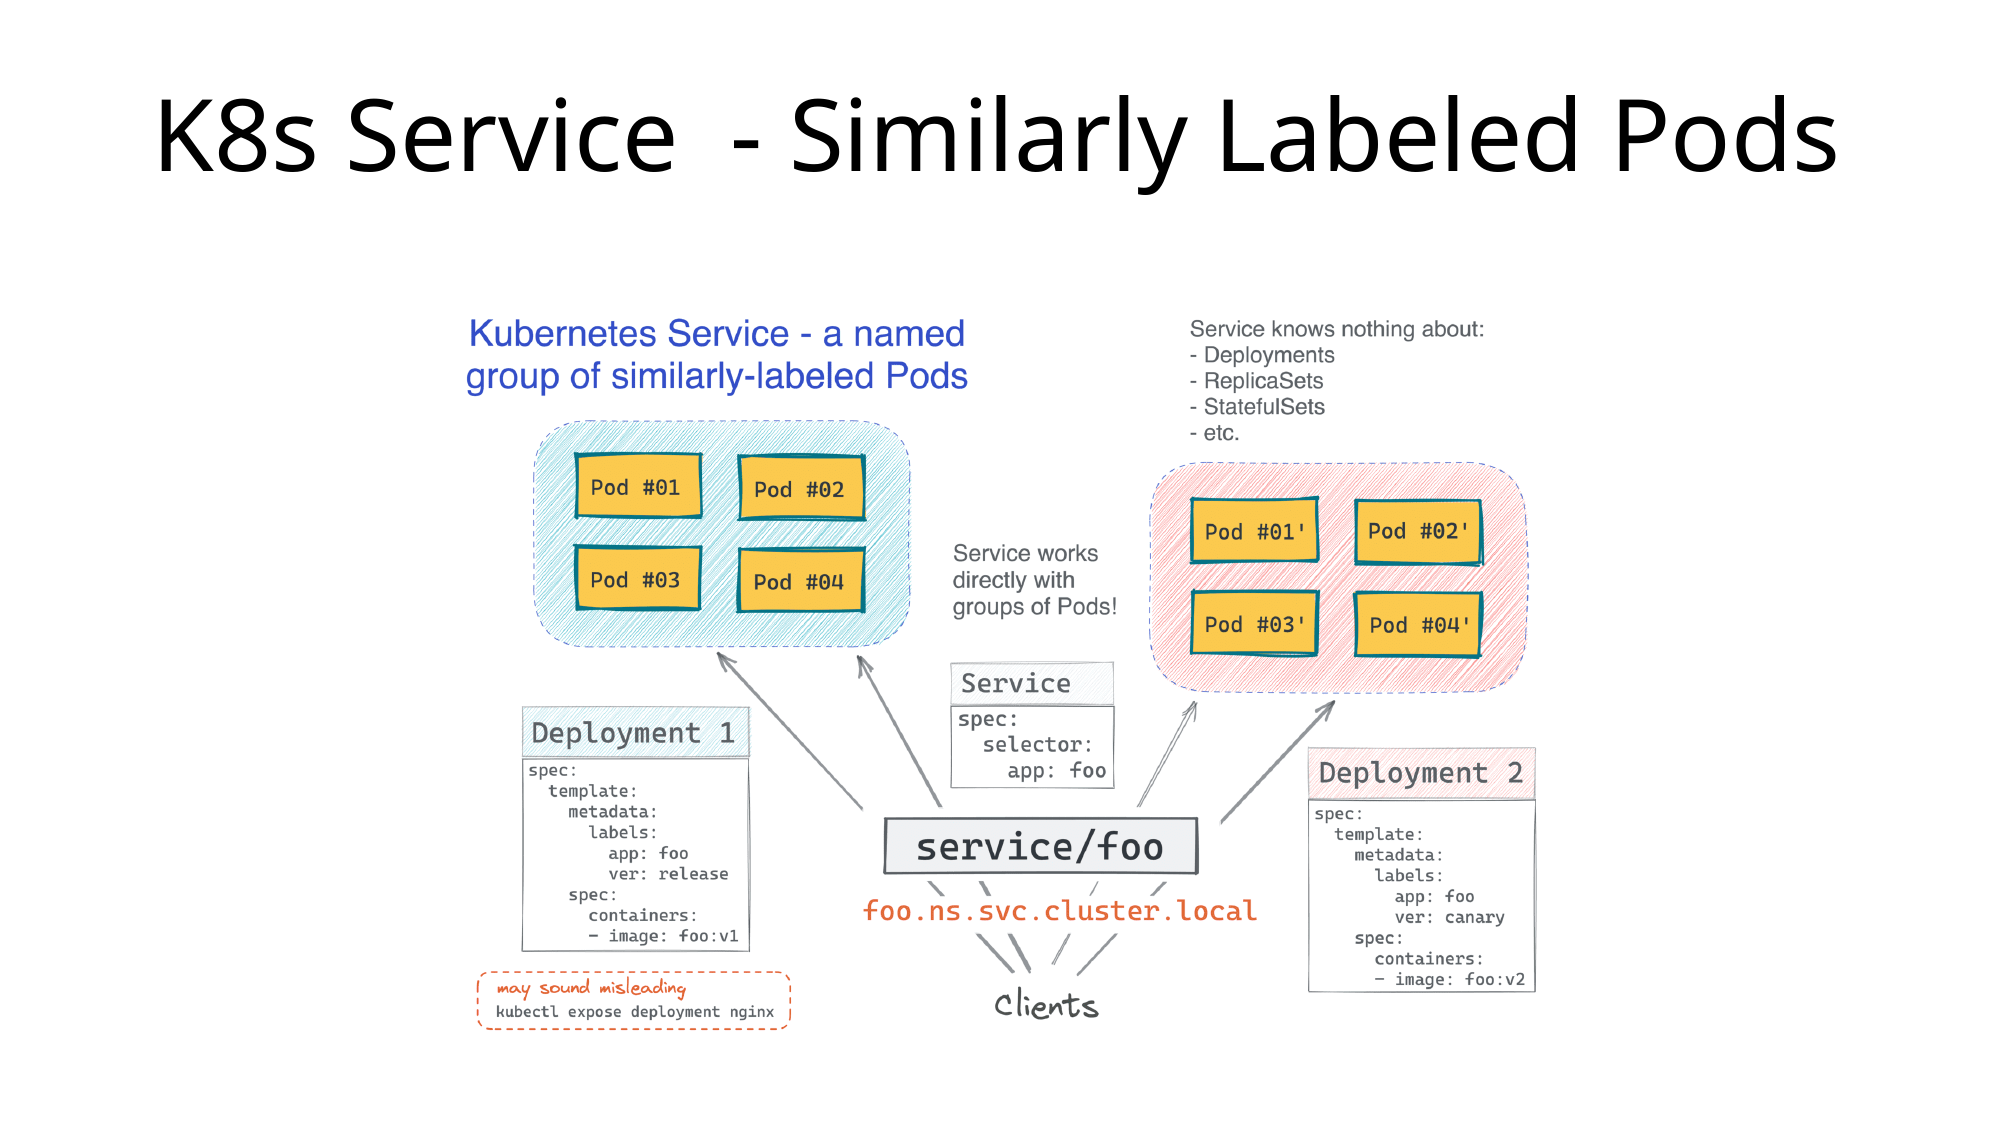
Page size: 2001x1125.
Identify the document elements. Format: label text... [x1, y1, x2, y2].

picture [459, 305, 1541, 1035]
title K8s Service - Similarly Labeled Pods [137, 47, 1863, 201]
